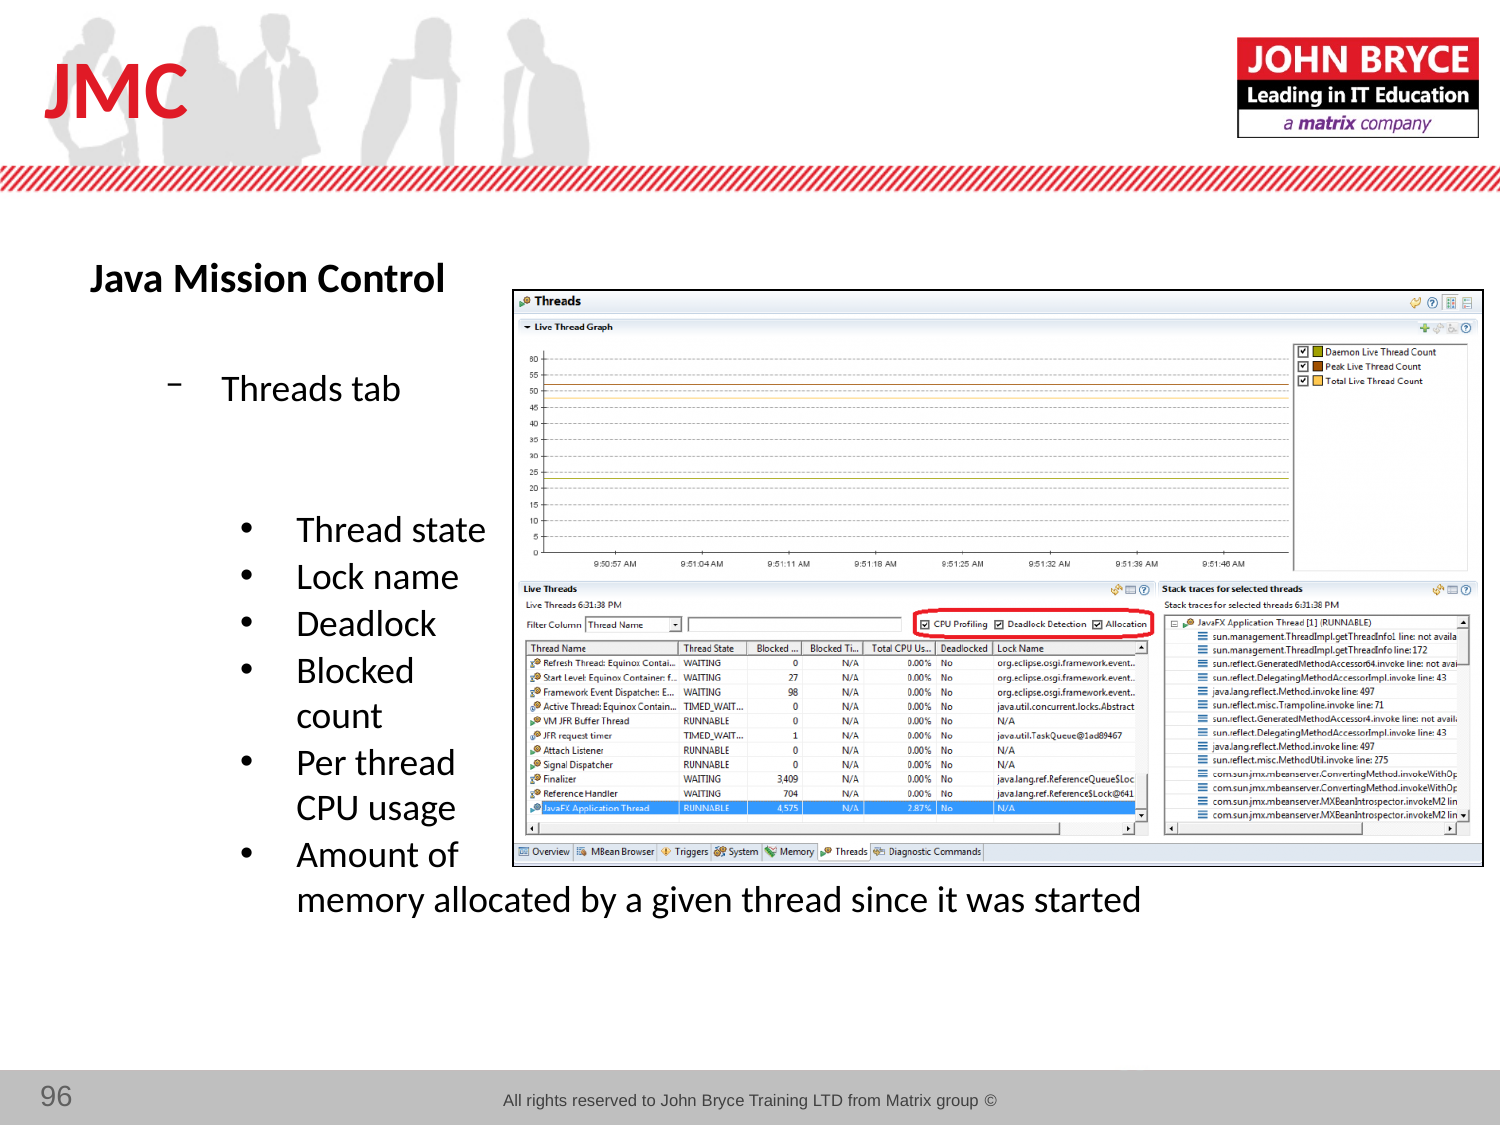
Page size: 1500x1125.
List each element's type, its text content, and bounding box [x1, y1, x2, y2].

picture [0, 0, 1500, 1070]
list Java Mission Control Threads tab Thread state Lock name Deadlock Blocked count Per thread CPU usage Amount of memory allocated by a given thread since it was started [75, 243, 1425, 1047]
title JMC [29, 21, 1235, 150]
